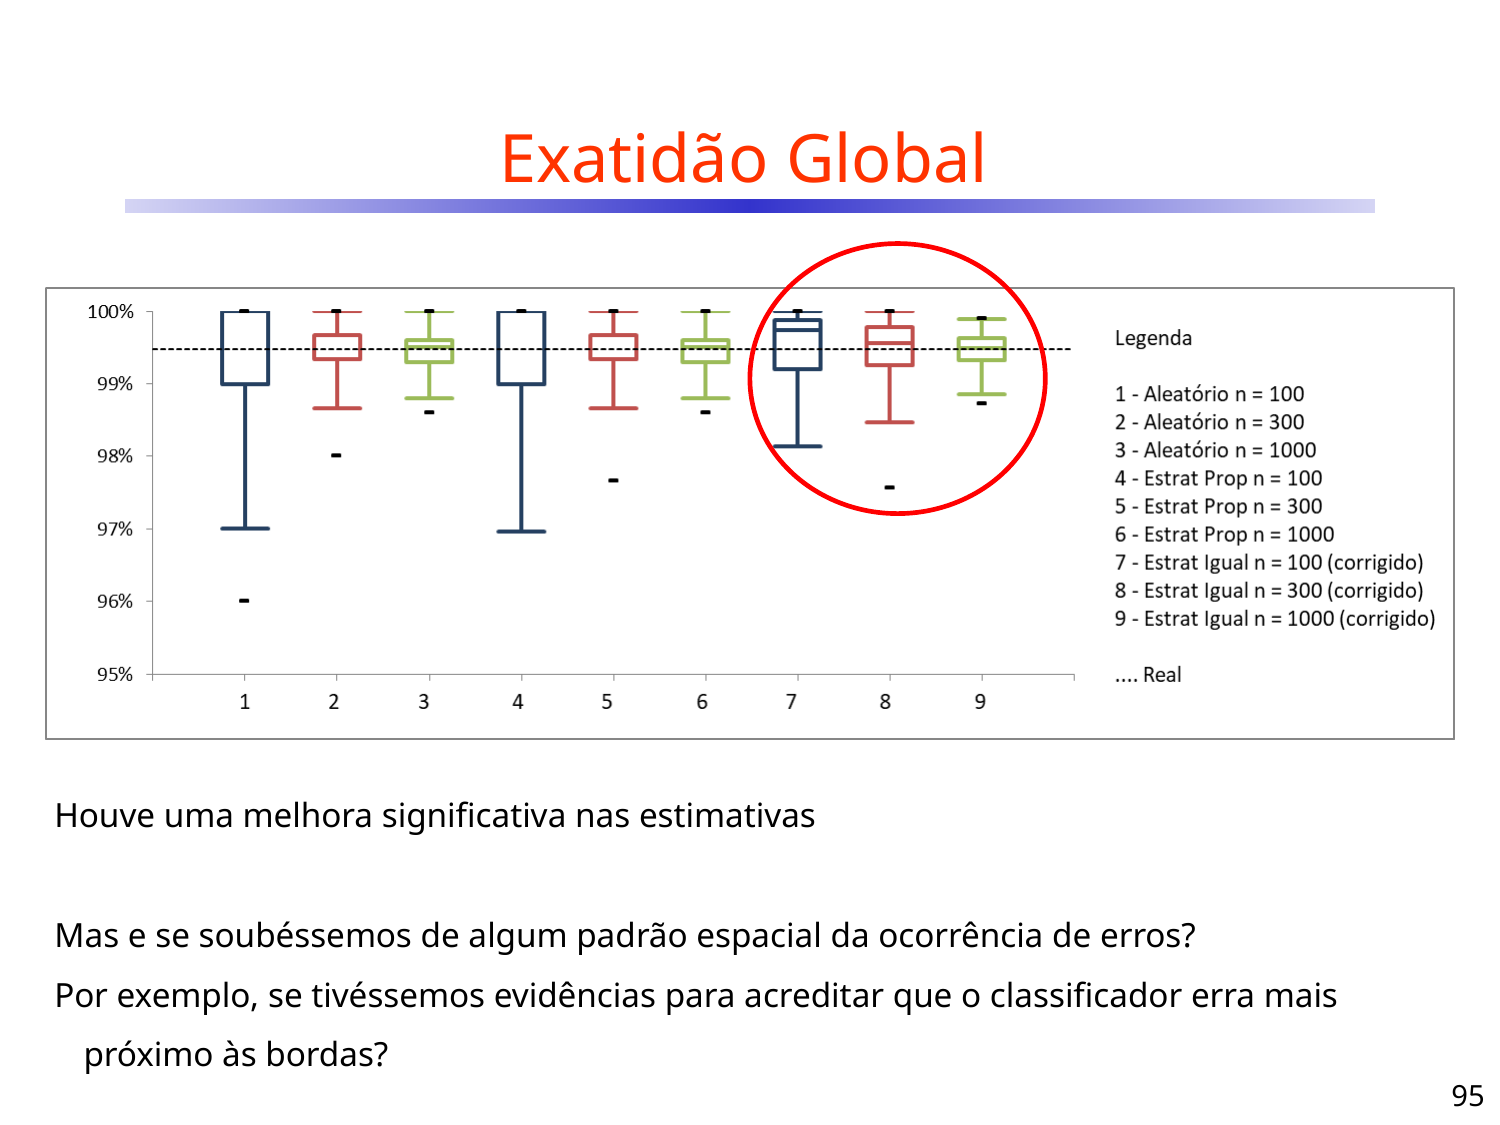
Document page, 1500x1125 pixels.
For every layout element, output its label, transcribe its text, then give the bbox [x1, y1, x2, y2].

picture [45, 287, 1455, 740]
text_box Houve uma melhora significativa nas estimativas Mas e se soubéssemos de algum padrão espacial da ocorrência de erros? Por exemplo, se tivéssemos evidências para acreditar que o classificador erra mais próximo às bordas? [39, 766, 1455, 1081]
text_box [791, 243, 1005, 285]
slide_number 95 [1187, 1049, 1500, 1125]
title Exatidão Global [49, 99, 1438, 213]
